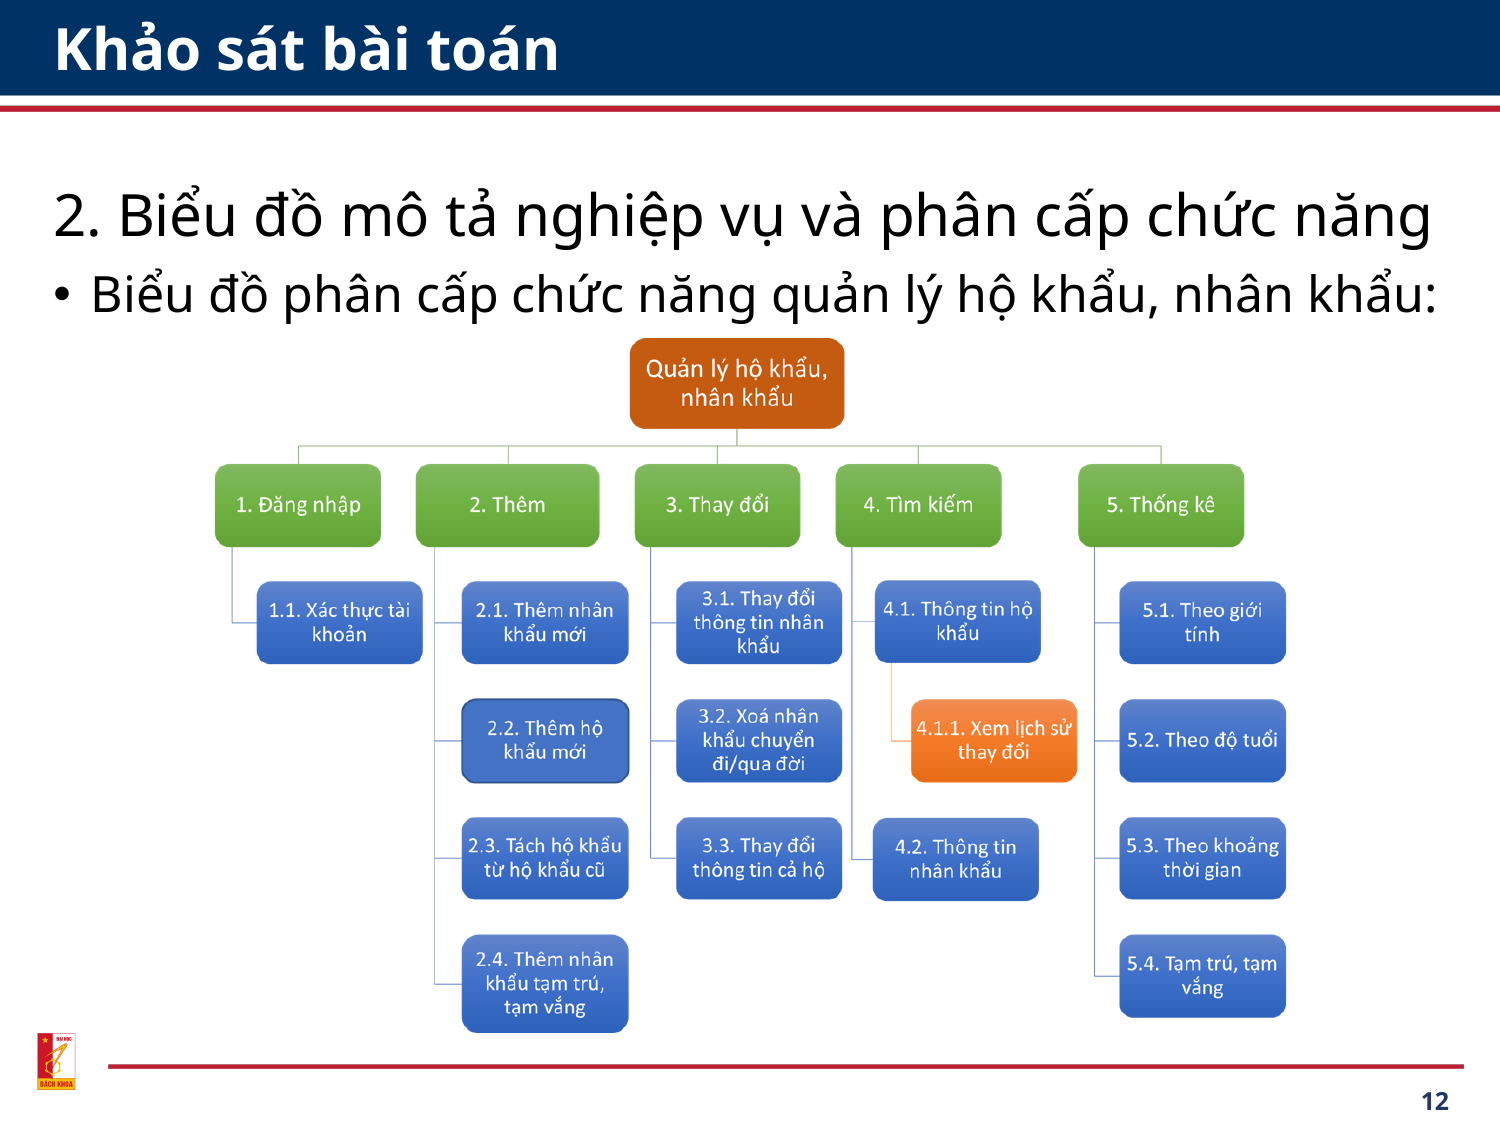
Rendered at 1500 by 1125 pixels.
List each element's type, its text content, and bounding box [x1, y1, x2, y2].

slide_number 12 [1126, 1078, 1464, 1125]
picture [0, 0, 1500, 1125]
title Khảo sát bài toán [38, 12, 1462, 87]
list 2. Biểu đồ mô tả nghiệp vụ và phân cấp chức năng Biểu đồ phân cấp chức năng quản lý hộ khẩu, nhân khẩu: [38, 178, 1462, 419]
